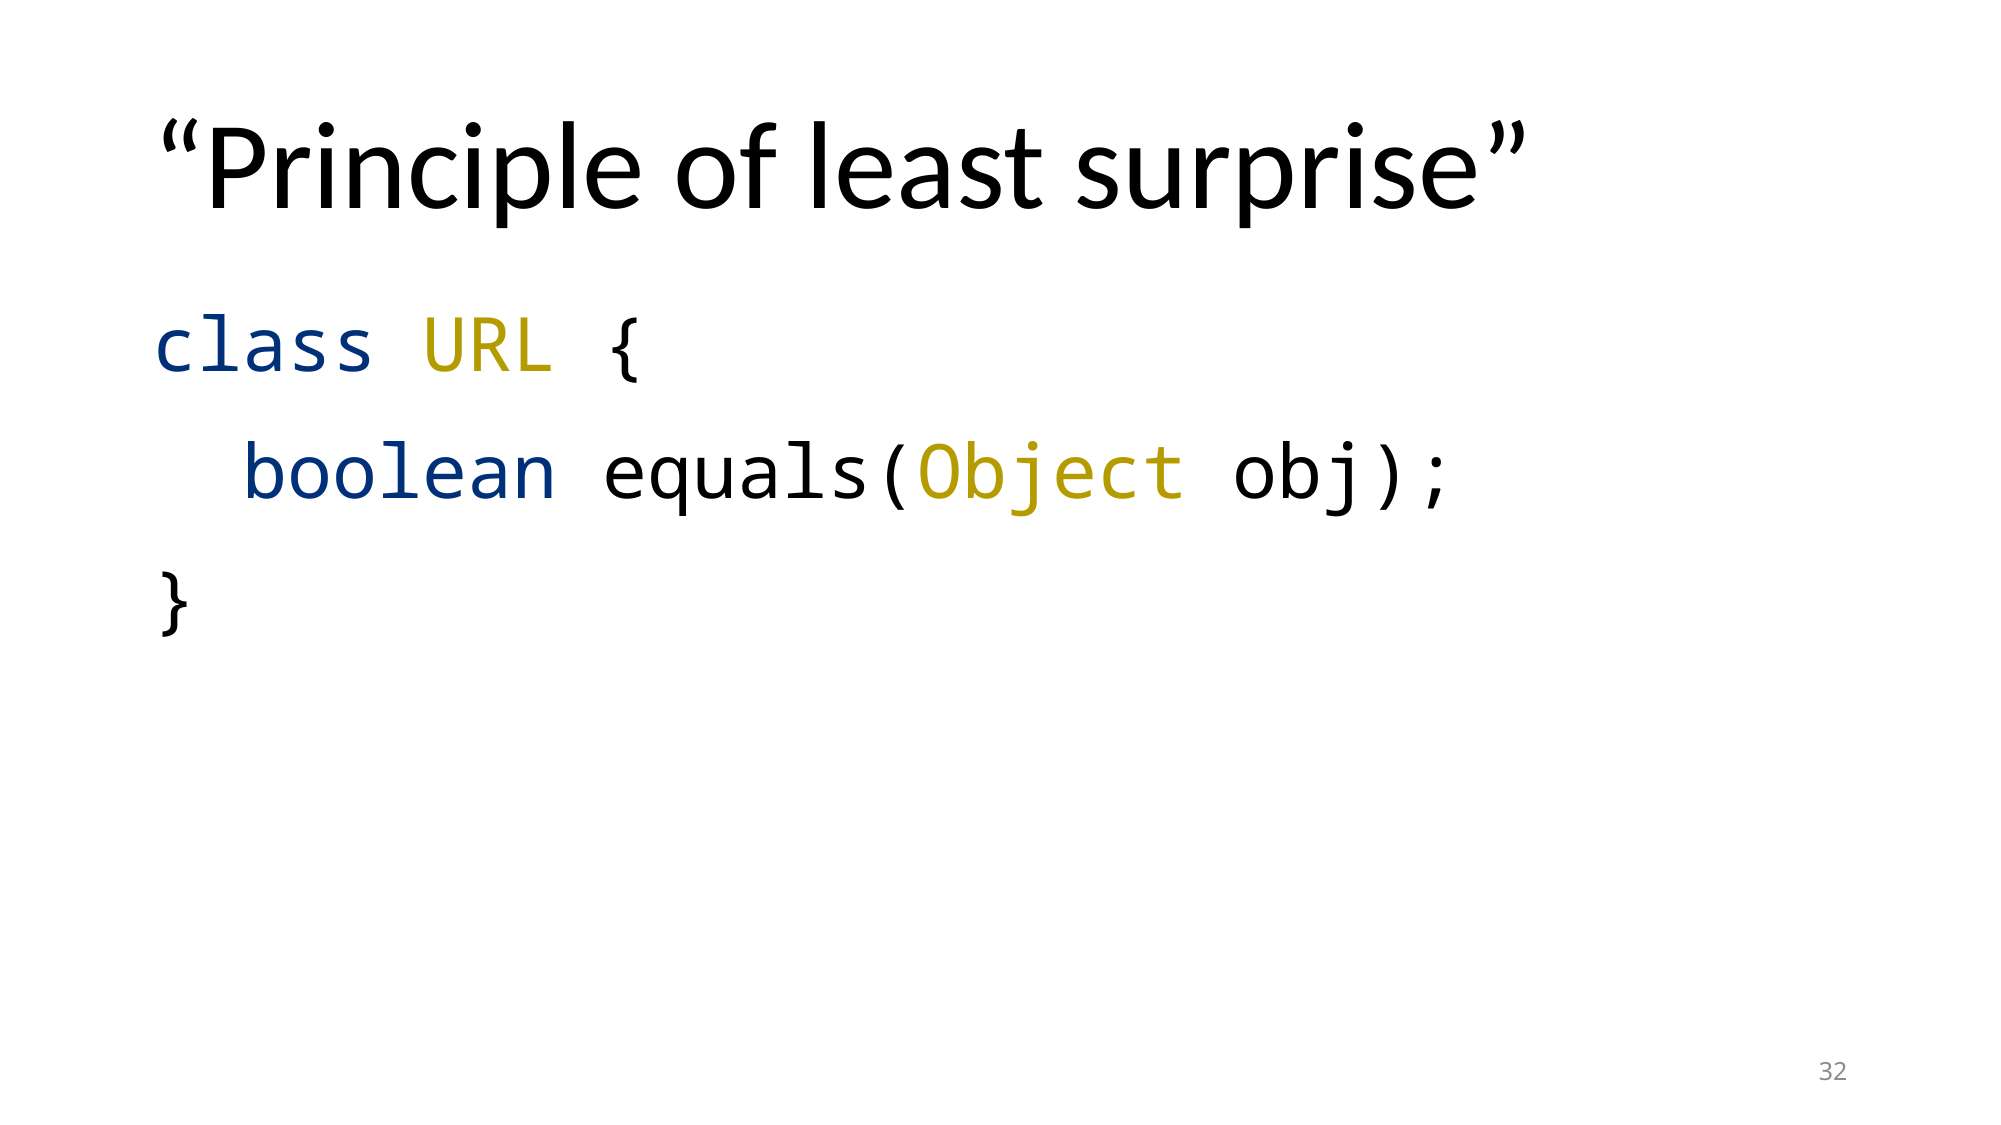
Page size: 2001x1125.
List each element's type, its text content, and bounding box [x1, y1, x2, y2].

list class URL { boolean equals(Object obj); } [137, 299, 1863, 1014]
slide_number 32 [1412, 1042, 1863, 1103]
title “Principle of least surprise” [137, 59, 1863, 278]
